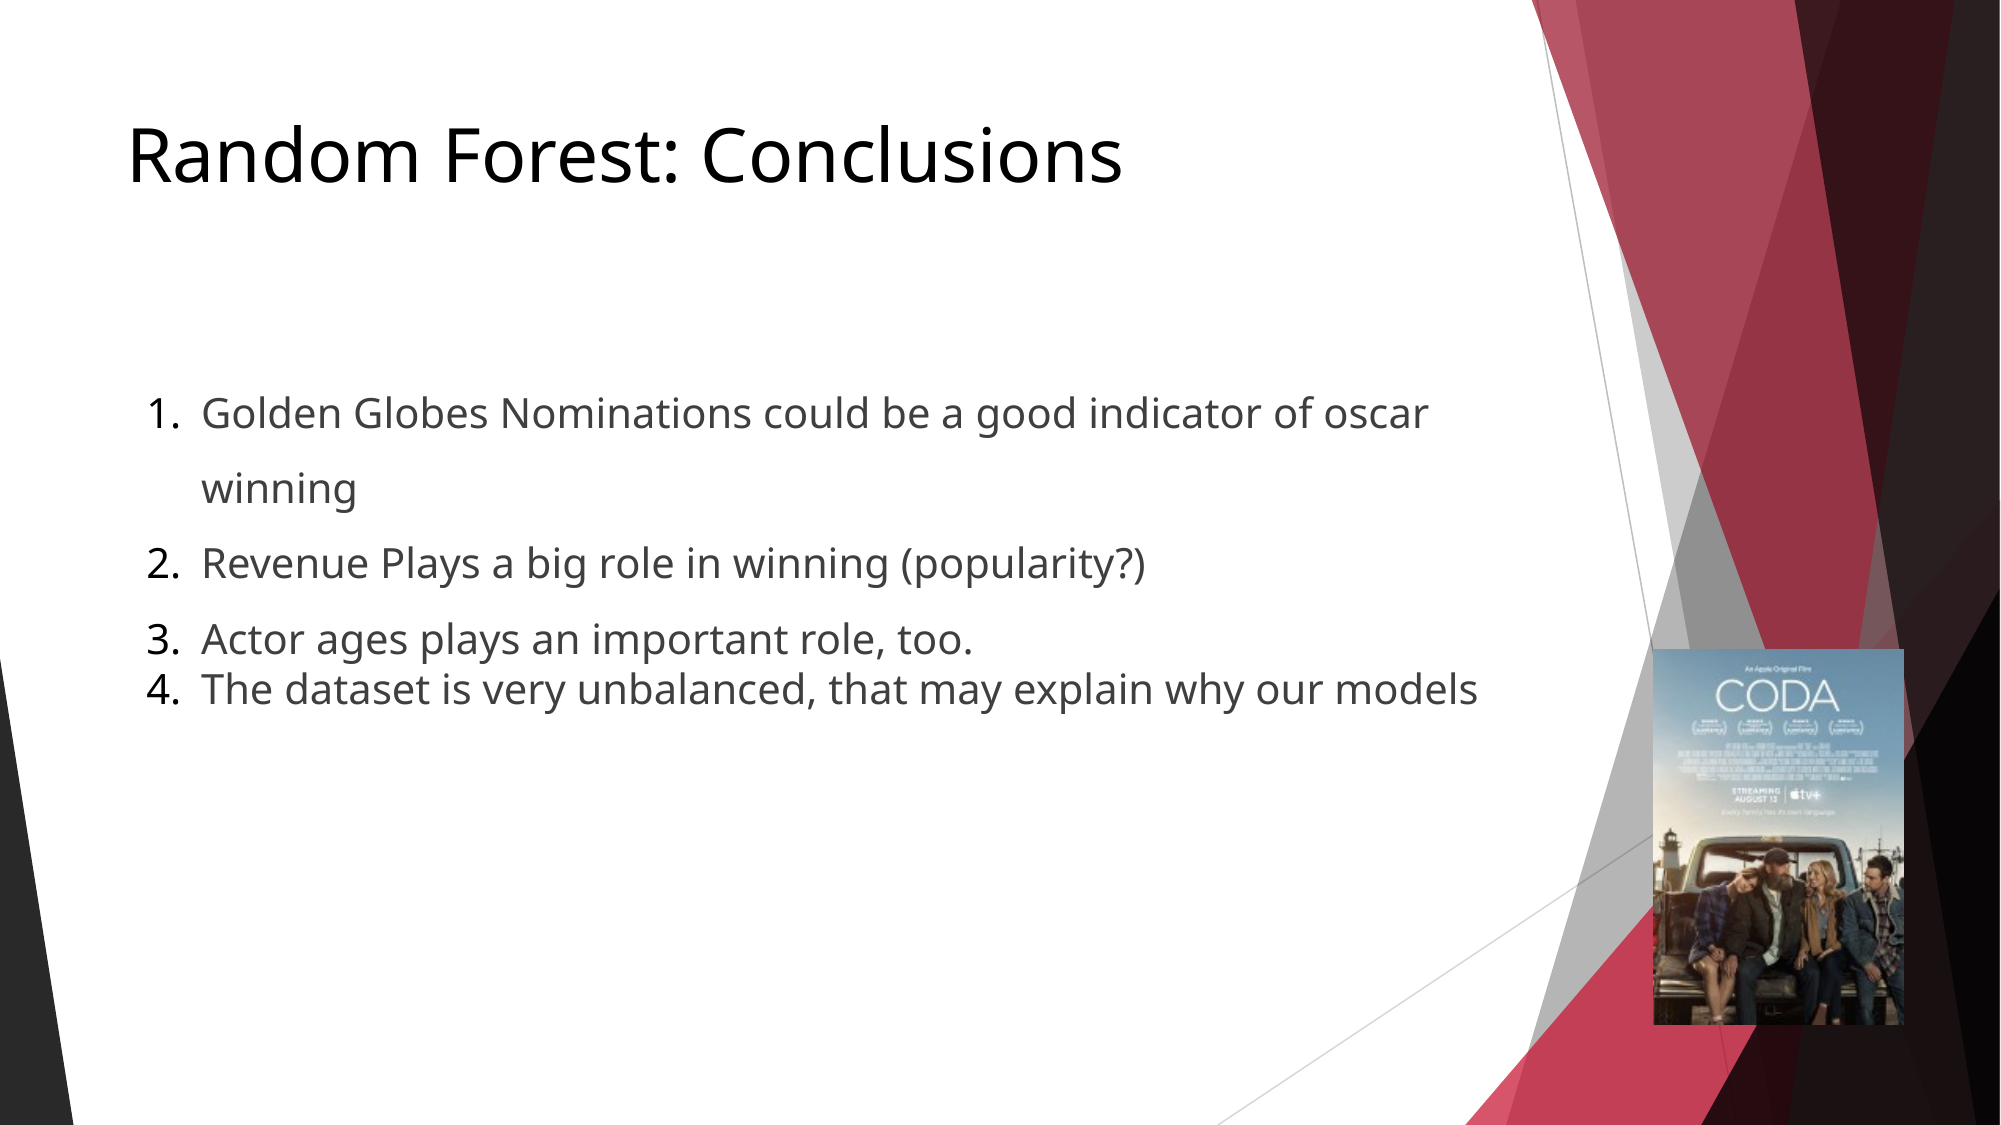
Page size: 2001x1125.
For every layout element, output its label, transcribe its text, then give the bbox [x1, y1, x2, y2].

list Golden Globes Nominations could be a good indicator of oscar winning Revenue Plays a big role in winning (popularity?) Actor ages plays an important role, too. The dataset is very unbalanced, that may explain why our models [111, 354, 1522, 992]
picture [1653, 649, 1904, 1025]
title Random Forest: Conclusions [111, 99, 1522, 317]
